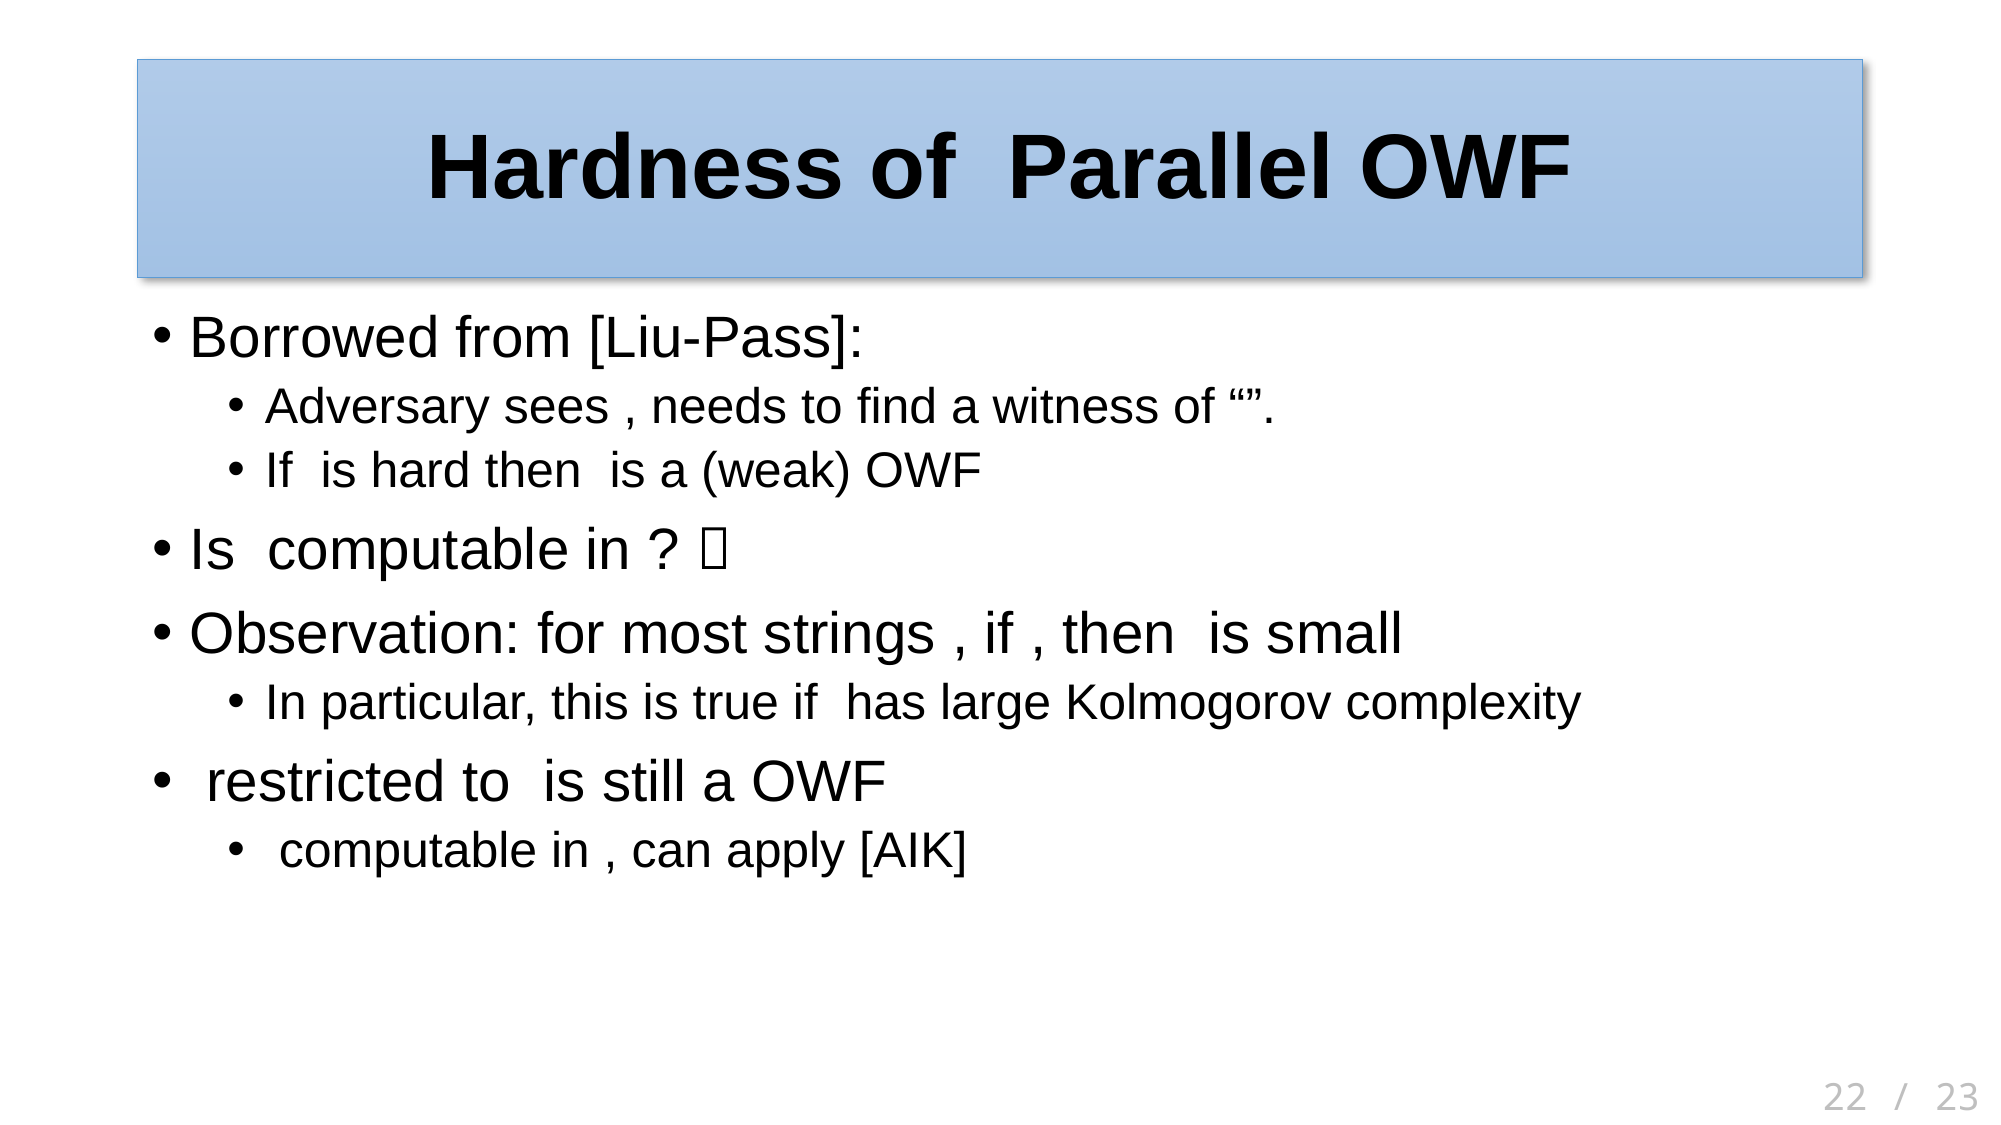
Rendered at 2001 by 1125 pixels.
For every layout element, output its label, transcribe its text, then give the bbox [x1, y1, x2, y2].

text_box 22 / 23 [1807, 1065, 2000, 1125]
